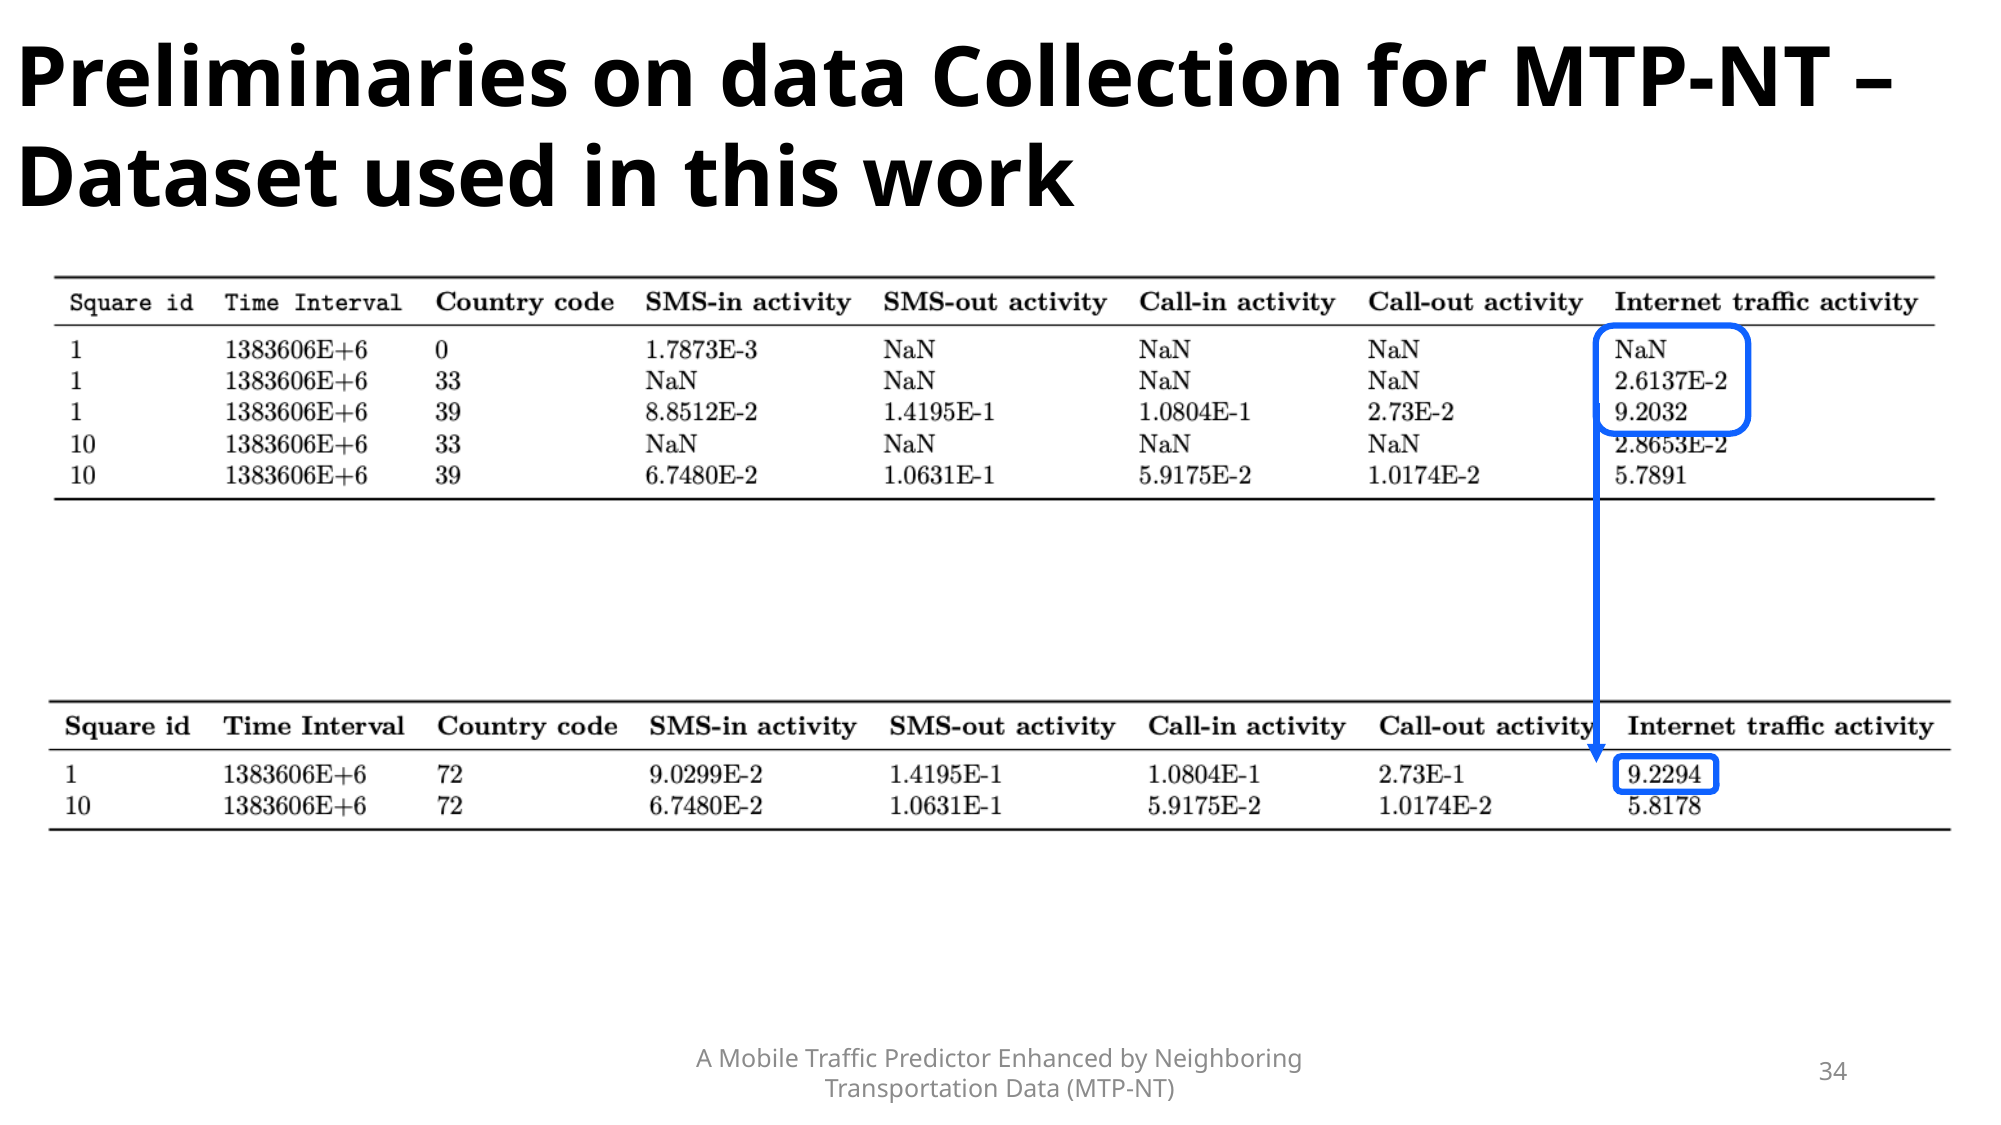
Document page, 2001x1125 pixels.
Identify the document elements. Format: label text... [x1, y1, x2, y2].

picture [41, 269, 1959, 507]
picture [42, 693, 1957, 839]
text_box Preliminaries on data Collection for MTP-NT – Dataset used in this work [0, 17, 1978, 230]
slide_number 34 [1412, 1042, 1863, 1103]
footer A Mobile Traffic Predictor Enhanced by Neighboring Transportation Data (MTP-NT) [662, 1042, 1338, 1103]
